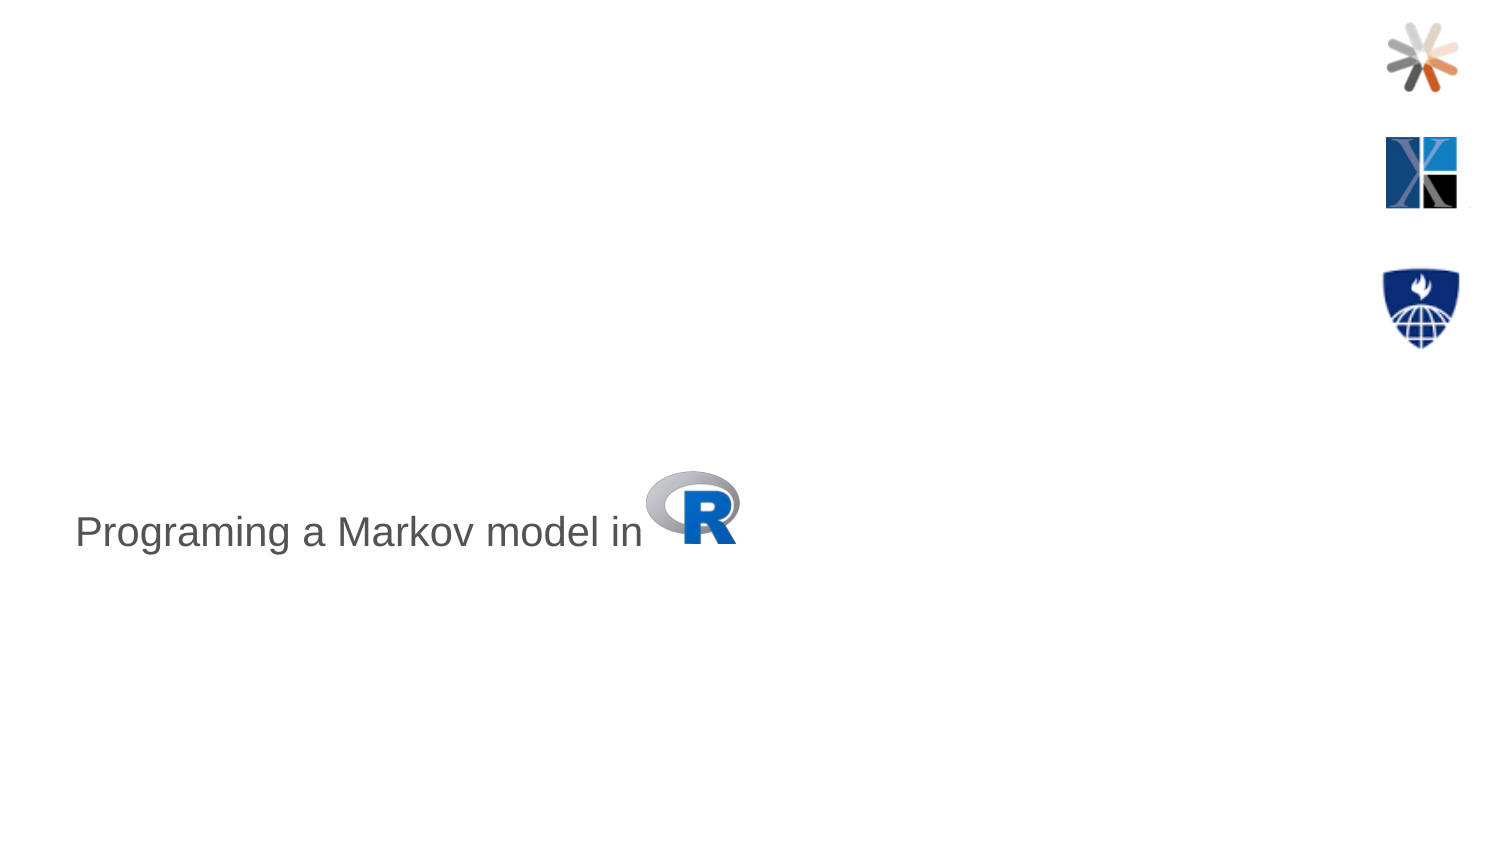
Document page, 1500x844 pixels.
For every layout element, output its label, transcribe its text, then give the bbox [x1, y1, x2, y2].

picture [645, 471, 740, 544]
picture [1375, 252, 1470, 363]
list Programing a Markov model in [75, 291, 1260, 555]
picture [1386, 137, 1470, 209]
picture [1379, 10, 1465, 100]
